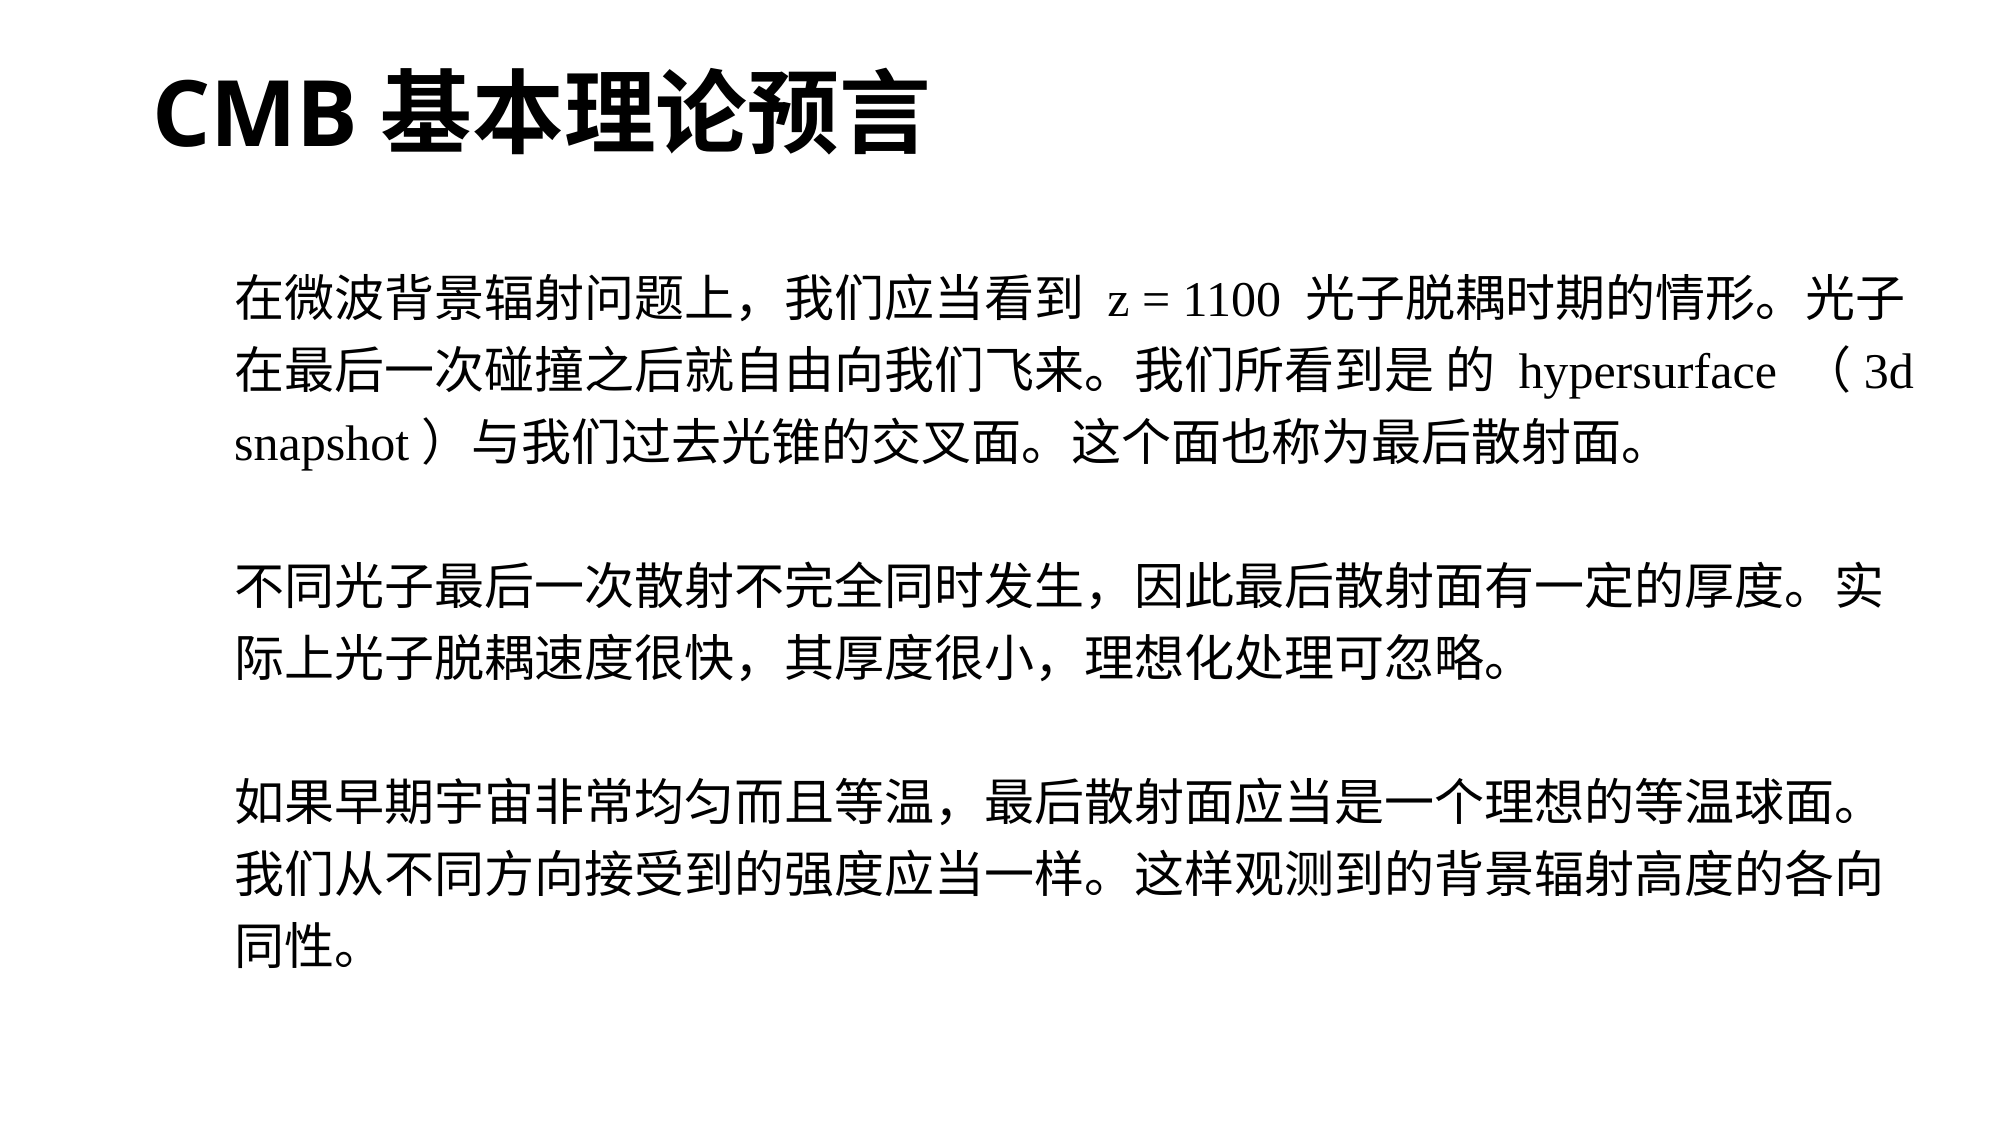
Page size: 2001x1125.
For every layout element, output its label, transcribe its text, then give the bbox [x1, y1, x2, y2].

text_box CMB基本理论预言 [137, 59, 1863, 278]
